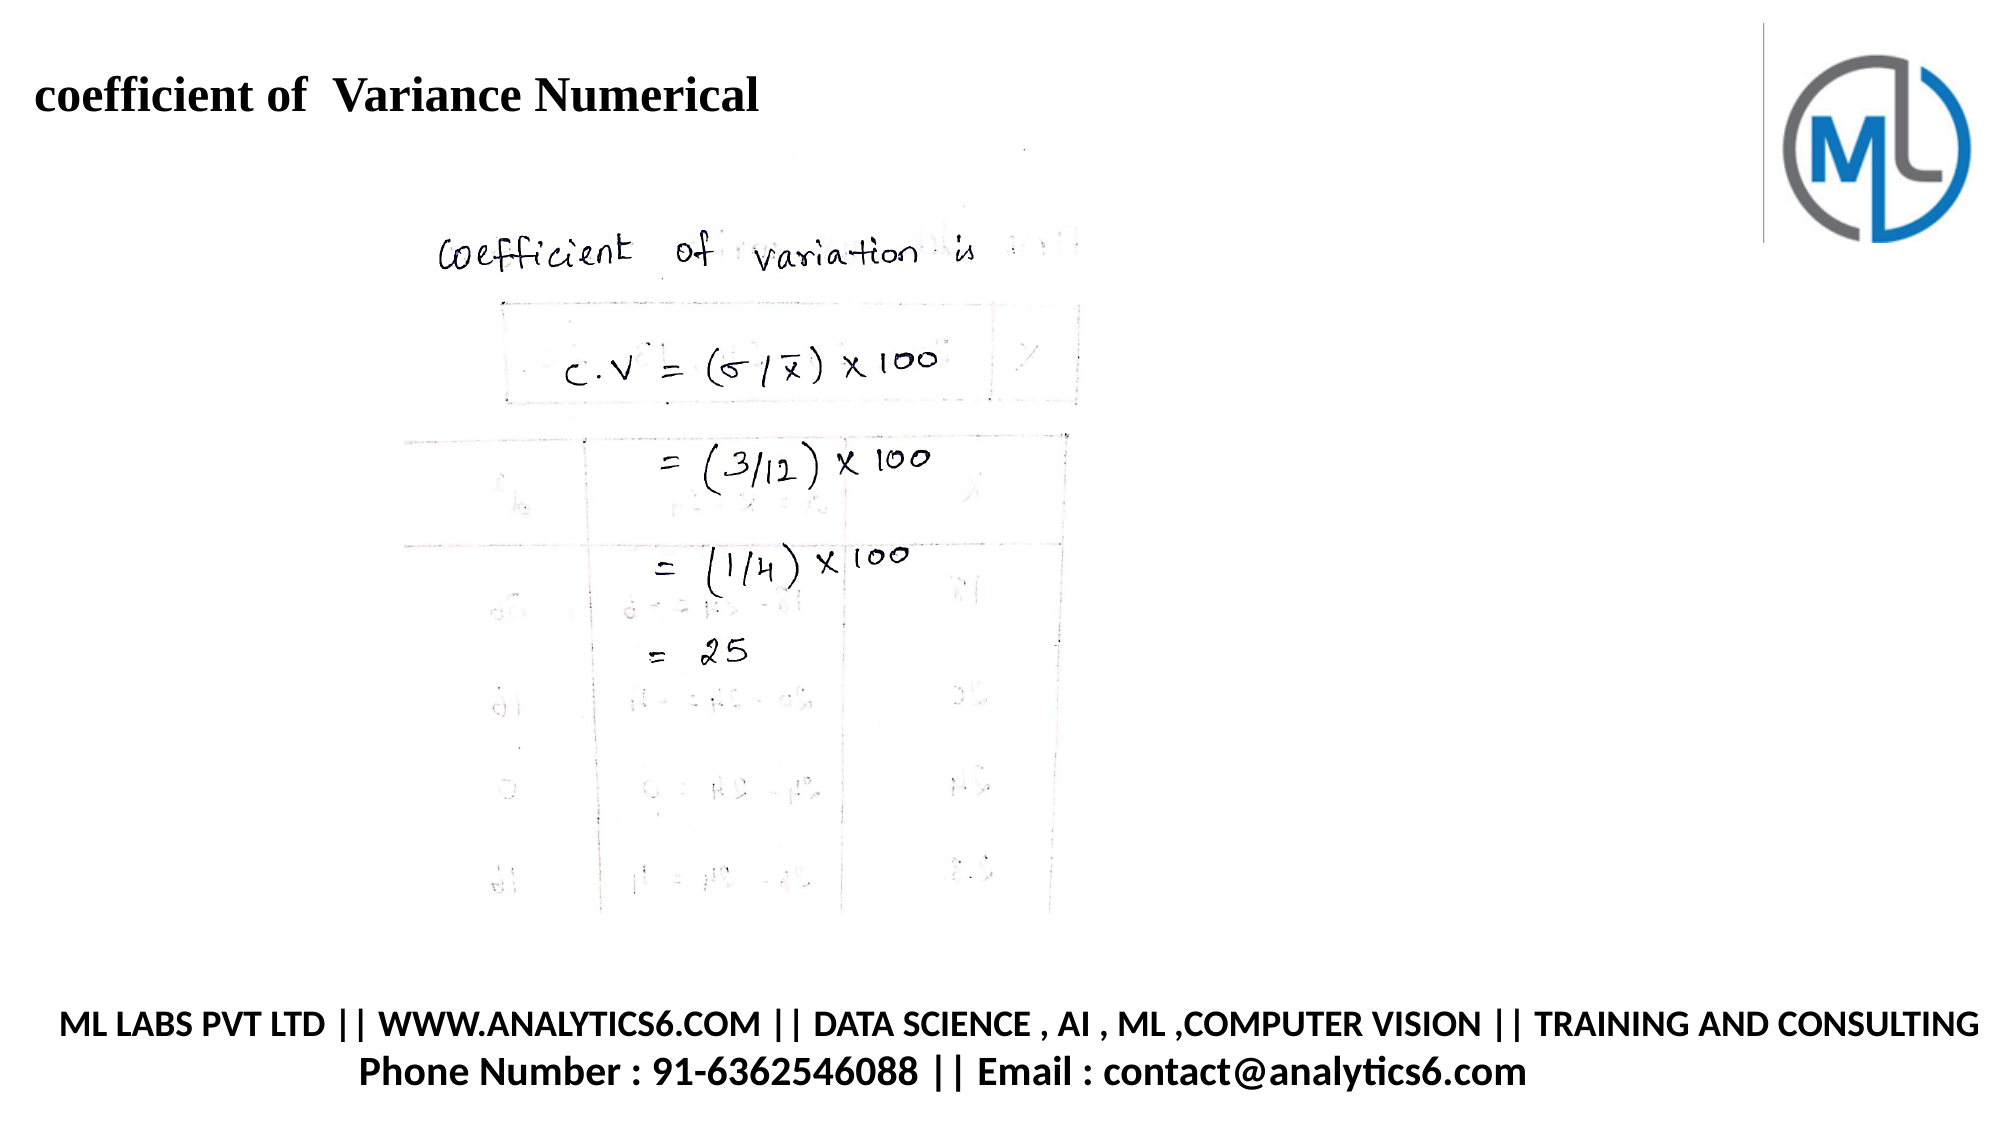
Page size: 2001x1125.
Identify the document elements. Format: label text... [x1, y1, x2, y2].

list coefficient of Variance Numerical [19, 23, 1872, 949]
picture [404, 149, 1081, 914]
picture [1761, 23, 1981, 243]
slide_number ML LABS PVT LTD || WWW.ANALYTICS6.COM || DATA SCIENCE , AI , ML ,COMPUTER VISION || TRAINING AND CONSULTING Phone Number : 91-6362546088 || Email : contact@analytics6.com [44, 991, 2000, 1052]
